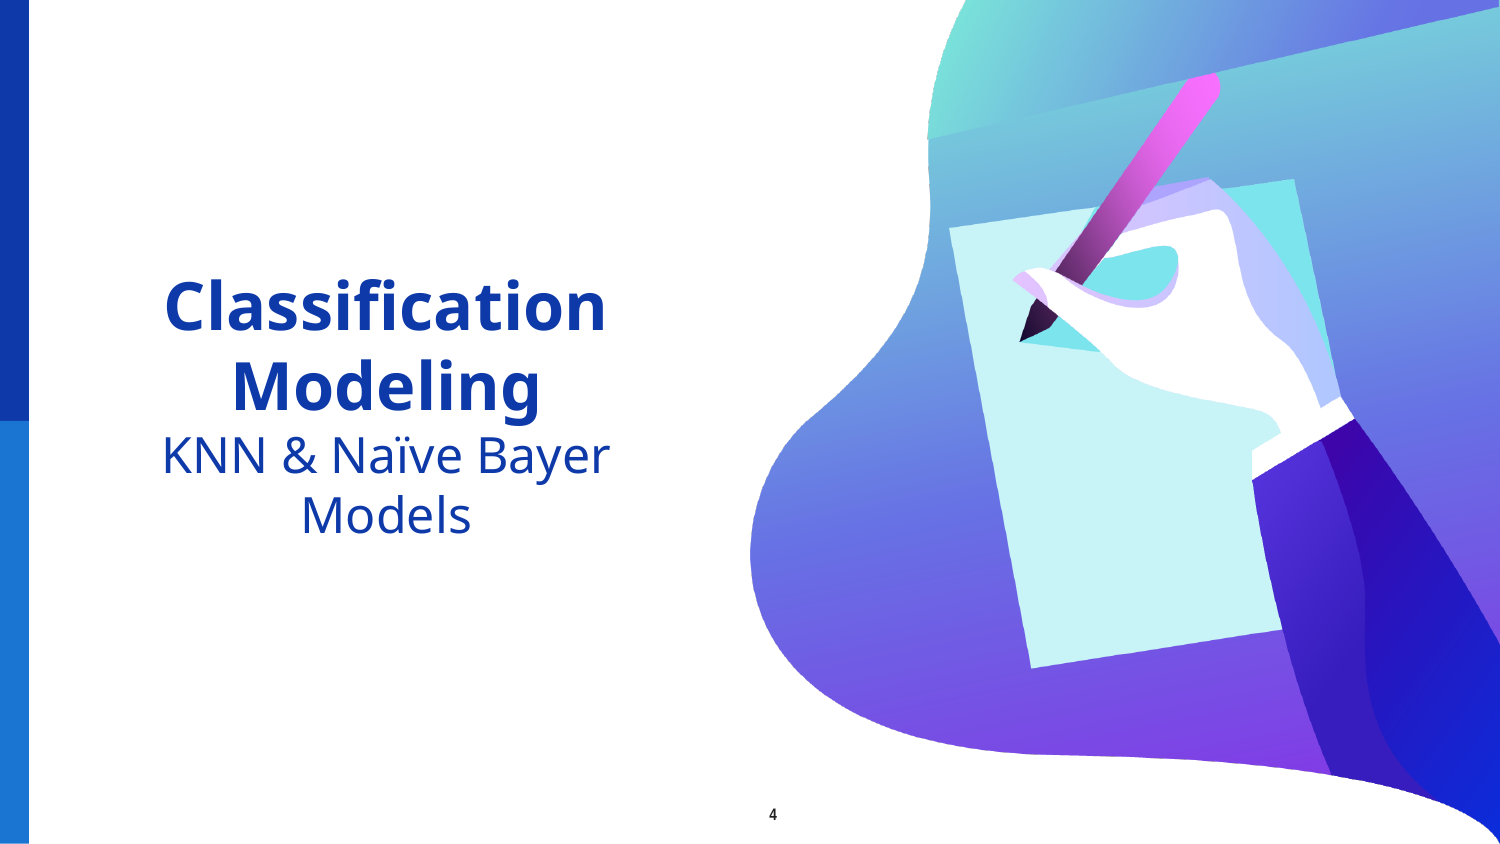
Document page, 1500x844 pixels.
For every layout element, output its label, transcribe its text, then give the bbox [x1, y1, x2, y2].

picture [749, 0, 1500, 844]
text_box Classification Modeling KNN & Naïve Bayer Models [47, 248, 711, 581]
